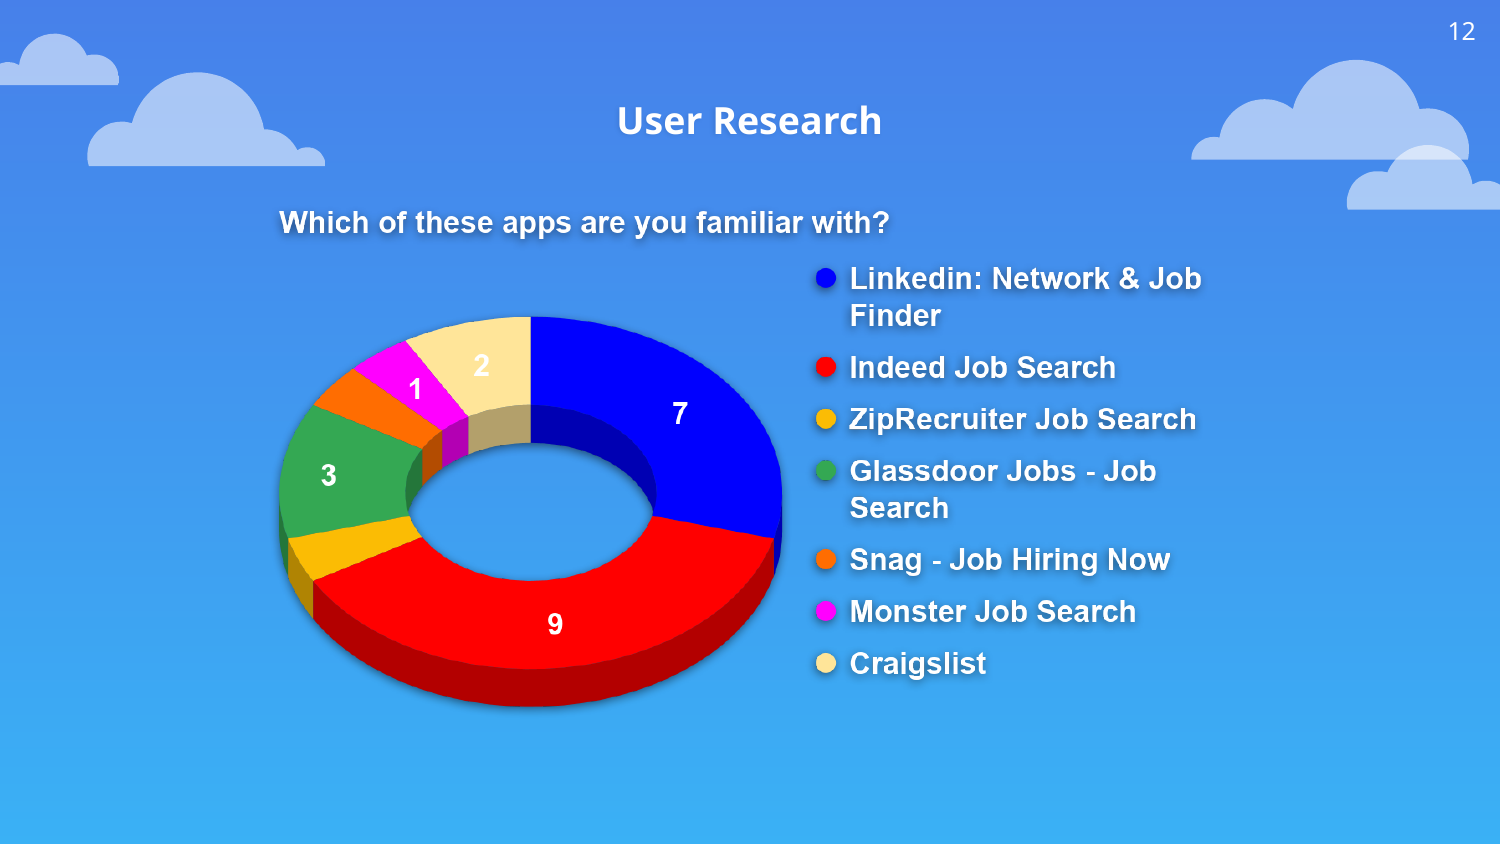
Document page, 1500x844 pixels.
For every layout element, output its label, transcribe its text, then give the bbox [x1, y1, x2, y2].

picture [248, 173, 1252, 794]
title User Research [139, 64, 1361, 174]
slide_number ‹#› [1400, 0, 1491, 65]
